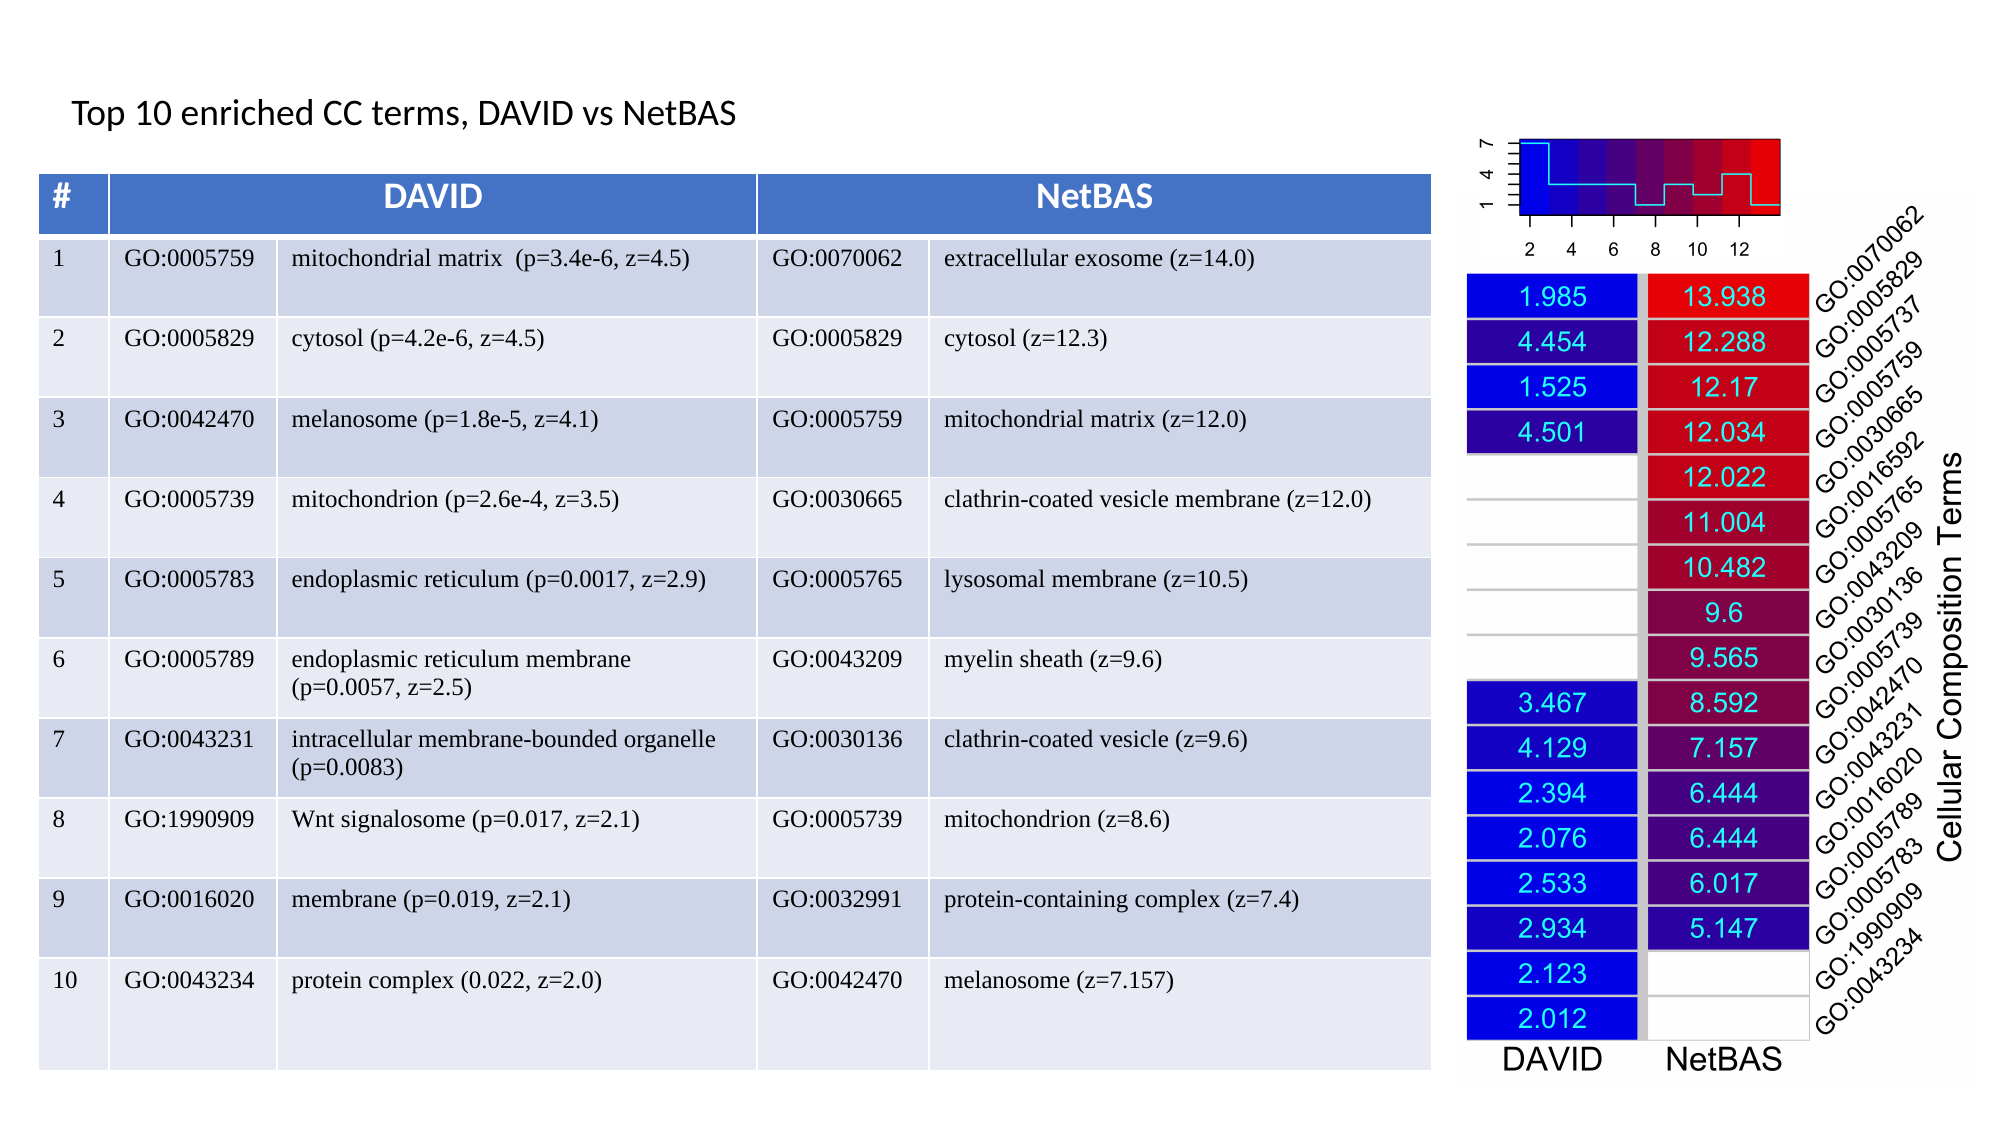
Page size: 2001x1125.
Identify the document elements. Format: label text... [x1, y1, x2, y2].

table_cell 3 [39, 398, 108, 477]
picture [1456, 127, 1976, 1089]
table_cell protein complex (0.022, z=2.0) [278, 959, 756, 1070]
table_cell mitochondrial matrix (z=12.0) [930, 398, 1431, 477]
table_cell protein-containing complex (z=7.4) [930, 879, 1431, 957]
table_cell GO:0016020 [110, 879, 276, 957]
table_cell GO:0005789 [110, 639, 276, 717]
table_cell melanosome (z=7.157) [930, 959, 1431, 1070]
table_cell cytosol (z=12.3) [930, 318, 1431, 396]
table_cell GO:0005739 [110, 478, 276, 557]
table_cell GO:0005783 [110, 558, 276, 637]
table_cell endoplasmic reticulum membrane (p=0.0057, z=2.5) [278, 639, 756, 717]
table_cell Wnt signalosome (p=0.017, z=2.1) [278, 799, 756, 877]
table_cell clathrin-coated vesicle (z=9.6) [930, 719, 1431, 797]
table_cell cytosol (p=4.2e-6, z=4.5) [278, 318, 756, 396]
table_cell GO:0005759 [758, 398, 928, 477]
table_cell lysosomal membrane (z=10.5) [930, 558, 1431, 637]
table_cell GO:0005765 [758, 558, 928, 637]
table_cell clathrin-coated vesicle membrane (z=12.0) [930, 478, 1431, 557]
table_cell 8 [39, 799, 108, 877]
table_cell GO:0030665 [758, 478, 928, 557]
table_cell 9 [39, 879, 108, 957]
table_cell GO:0005829 [110, 318, 276, 396]
table_cell 10 [39, 959, 108, 1070]
table_cell intracellular membrane-bounded organelle (p=0.0083) [278, 719, 756, 797]
table_cell mitochondrial matrix (p=3.4e-6, z=4.5) [278, 240, 756, 316]
text_box Top 10 enriched CC terms, DAVID vs NetBAS [56, 80, 753, 141]
table_cell 5 [39, 558, 108, 637]
table_cell GO:1990909 [110, 799, 276, 877]
table_cell GO:0070062 [758, 240, 928, 316]
table_cell GO:0032991 [758, 879, 928, 957]
table_cell 6 [39, 639, 108, 717]
table_cell GO:0043234 [110, 959, 276, 1070]
table_cell GO:0005759 [110, 240, 276, 316]
table_cell myelin sheath (z=9.6) [930, 639, 1431, 717]
table_header DAVID [110, 174, 756, 234]
table_cell GO:0005739 [758, 799, 928, 877]
table_cell membrane (p=0.019, z=2.1) [278, 879, 756, 957]
table_cell 1 [39, 240, 108, 316]
table_cell GO:0005829 [758, 318, 928, 396]
table_cell mitochondrion (p=2.6e-4, z=3.5) [278, 478, 756, 557]
table_cell mitochondrion (z=8.6) [930, 799, 1431, 877]
table_cell GO:0042470 [758, 959, 928, 1070]
table_cell GO:0043231 [110, 719, 276, 797]
table_cell GO:0030136 [758, 719, 928, 797]
table_cell 4 [39, 478, 108, 557]
table_cell GO:0042470 [110, 398, 276, 477]
table_cell GO:0043209 [758, 639, 928, 717]
table_cell melanosome (p=1.8e-5, z=4.1) [278, 398, 756, 477]
table_cell 2 [39, 318, 108, 396]
table_cell extracellular exosome (z=14.0) [930, 240, 1431, 316]
table_cell 7 [39, 719, 108, 797]
table_header # [39, 174, 108, 234]
table_header NetBAS [758, 174, 1431, 234]
table_cell endoplasmic reticulum (p=0.0017, z=2.9) [278, 558, 756, 637]
